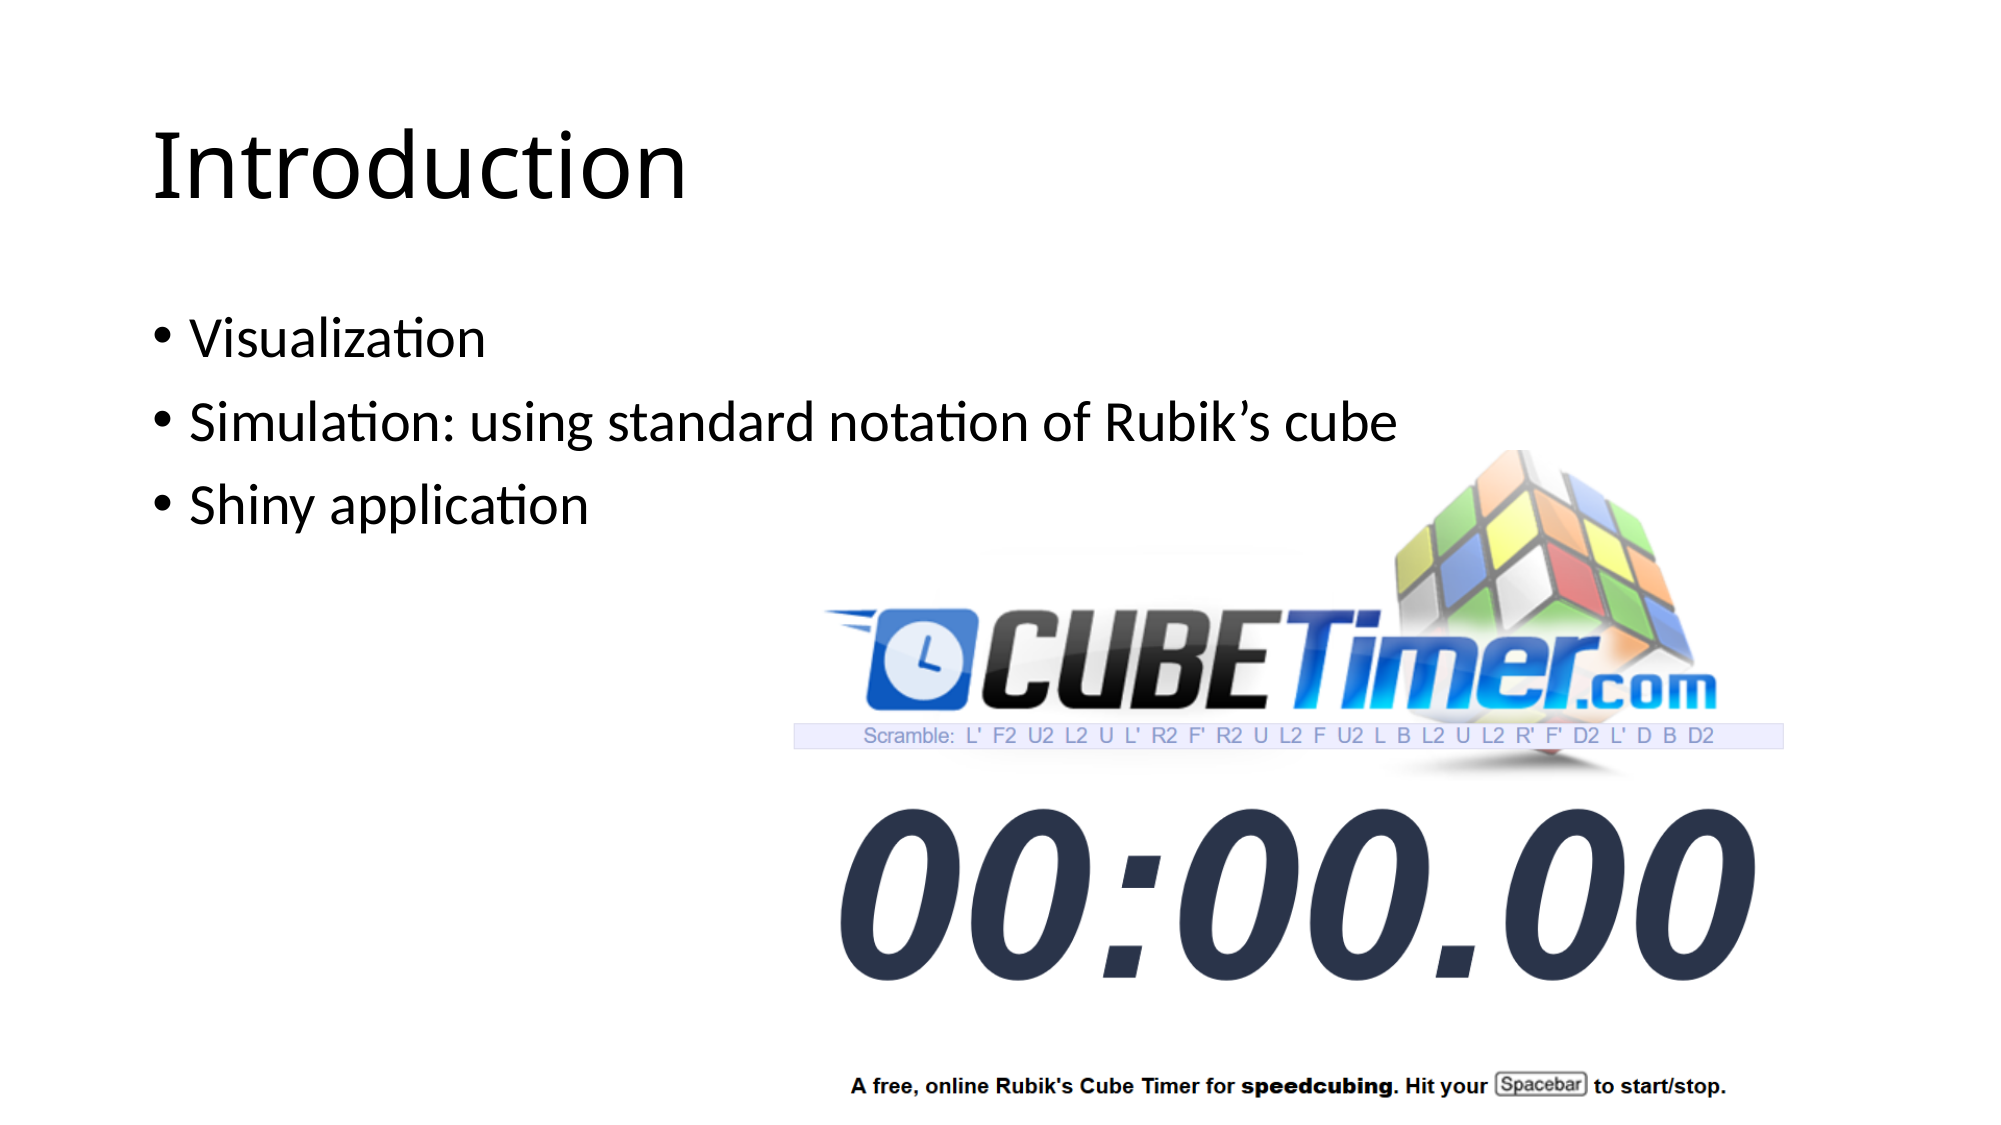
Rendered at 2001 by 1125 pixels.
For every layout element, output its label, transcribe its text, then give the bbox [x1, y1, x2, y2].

list Visualization Simulation: using standard notation of Rubik’s cube Shiny application [137, 299, 1863, 1014]
title Introduction [137, 59, 1863, 278]
picture [751, 450, 1812, 1108]
